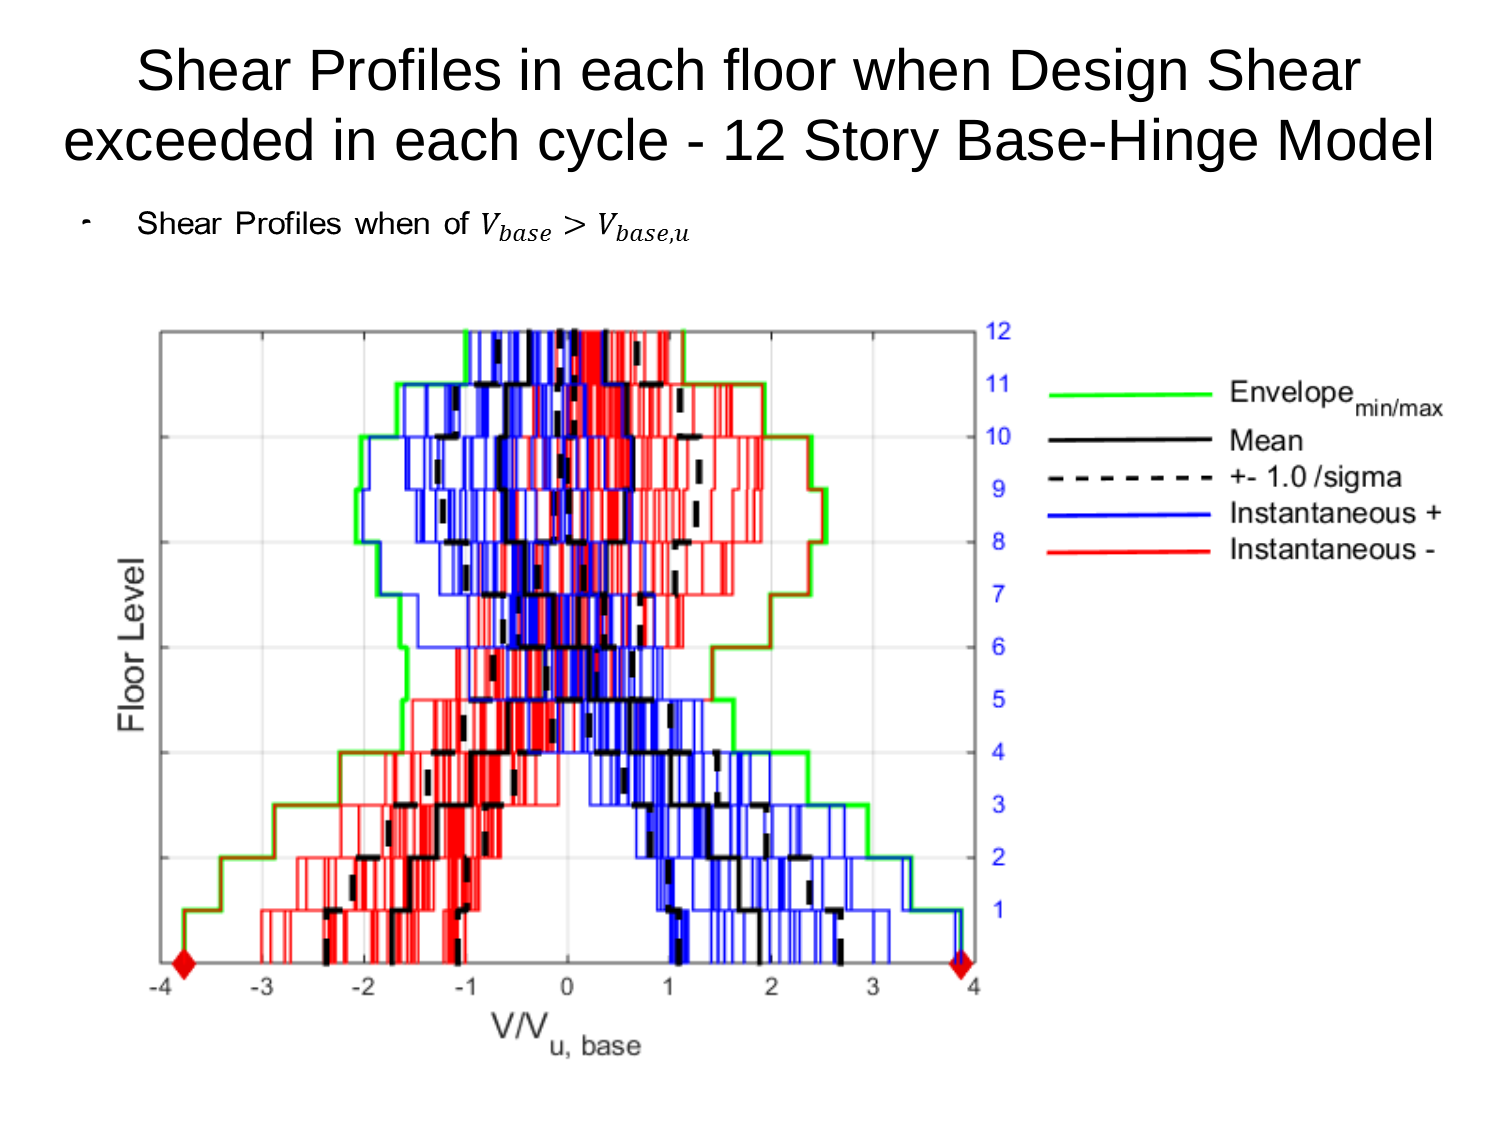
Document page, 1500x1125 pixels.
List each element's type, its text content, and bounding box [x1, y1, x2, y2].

title Shear Profiles in each floor when Design Shear exceeded in each cycle - 12 Story Base-Hinge Model [37, 12, 1463, 193]
picture [24, 274, 1460, 1063]
list [62, 192, 1238, 275]
